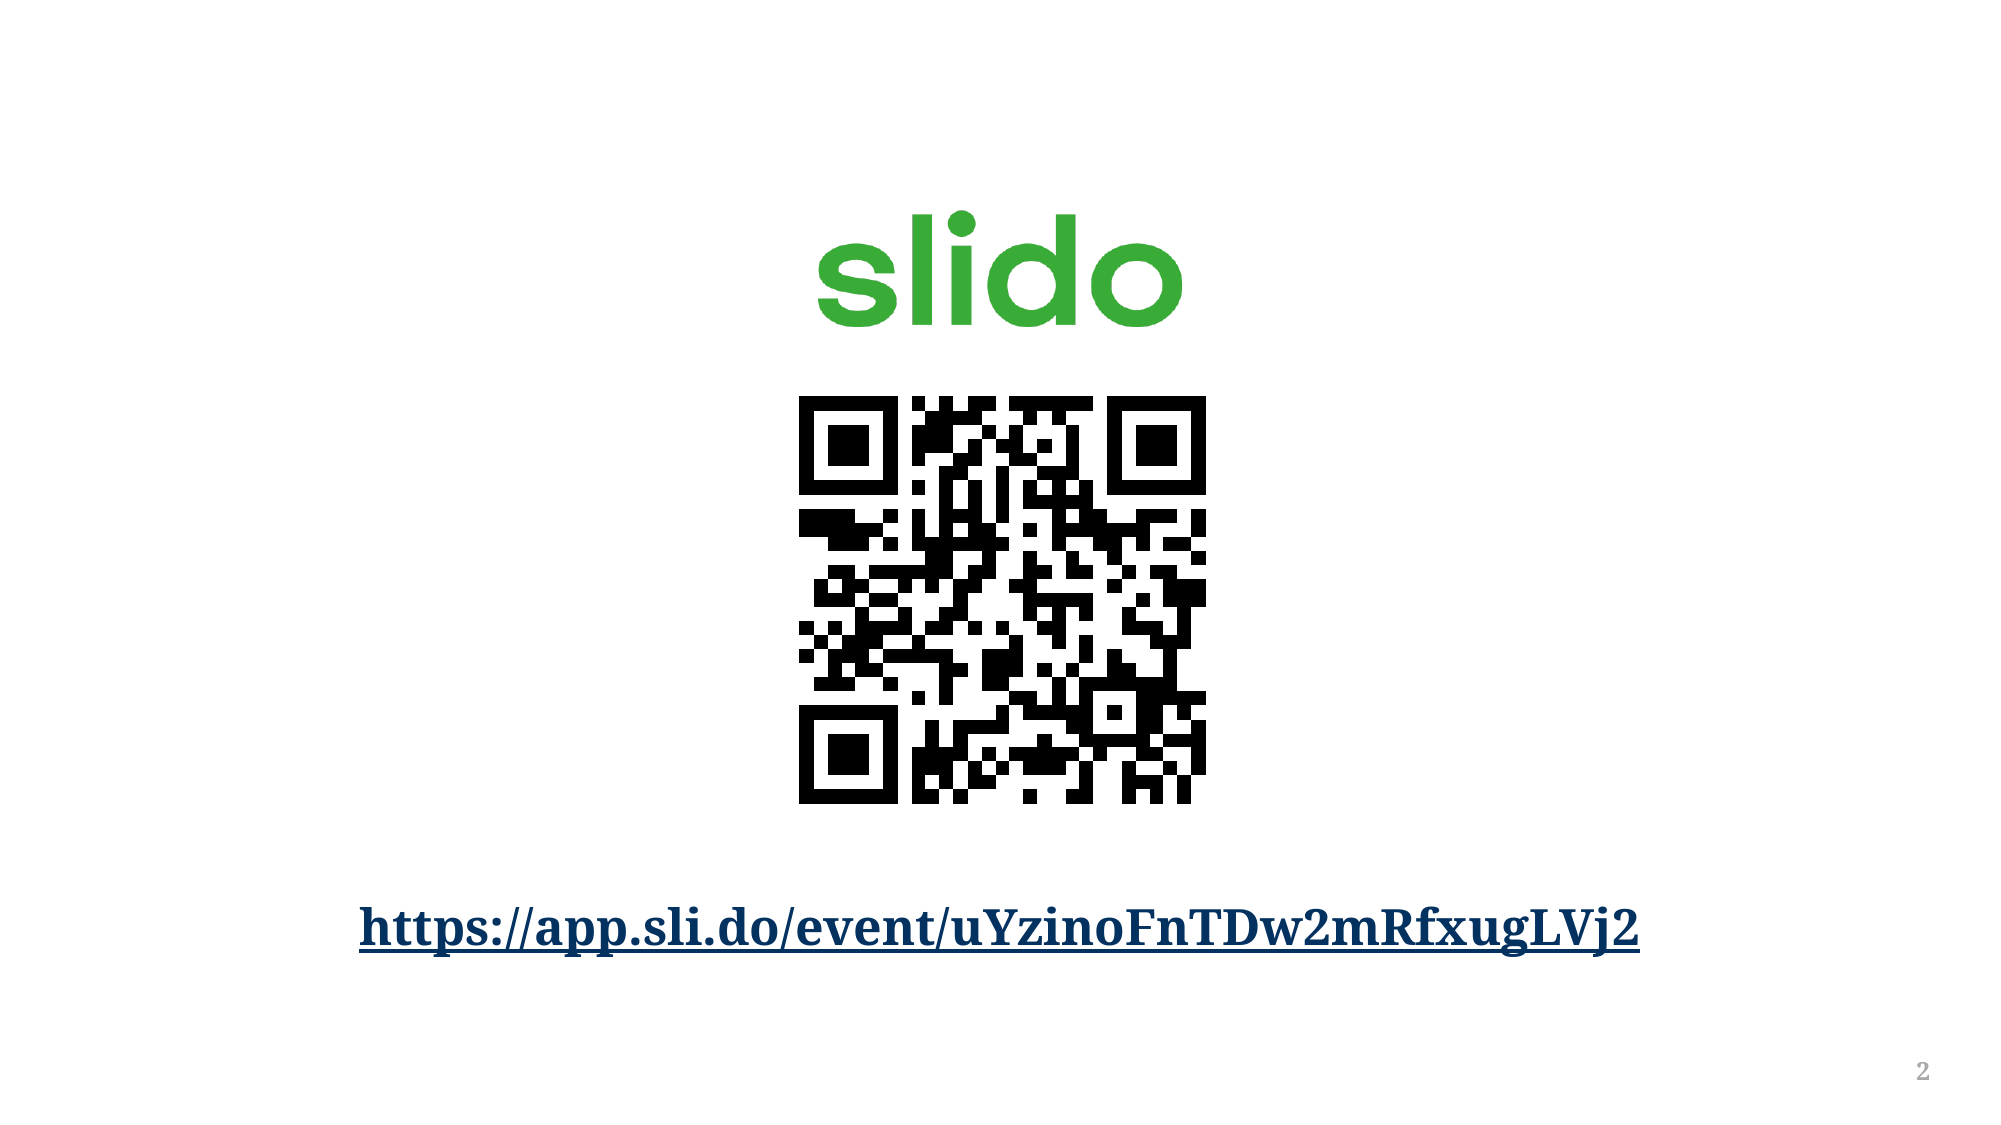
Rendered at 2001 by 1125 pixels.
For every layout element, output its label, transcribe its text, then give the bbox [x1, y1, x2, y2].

text_box https://app.sli.do/event/uYzinoFnTDw2mRfxugLVj2 [247, 887, 1753, 971]
slide_number 2 [1495, 1042, 1946, 1103]
picture [780, 178, 1220, 362]
picture [767, 367, 1233, 830]
